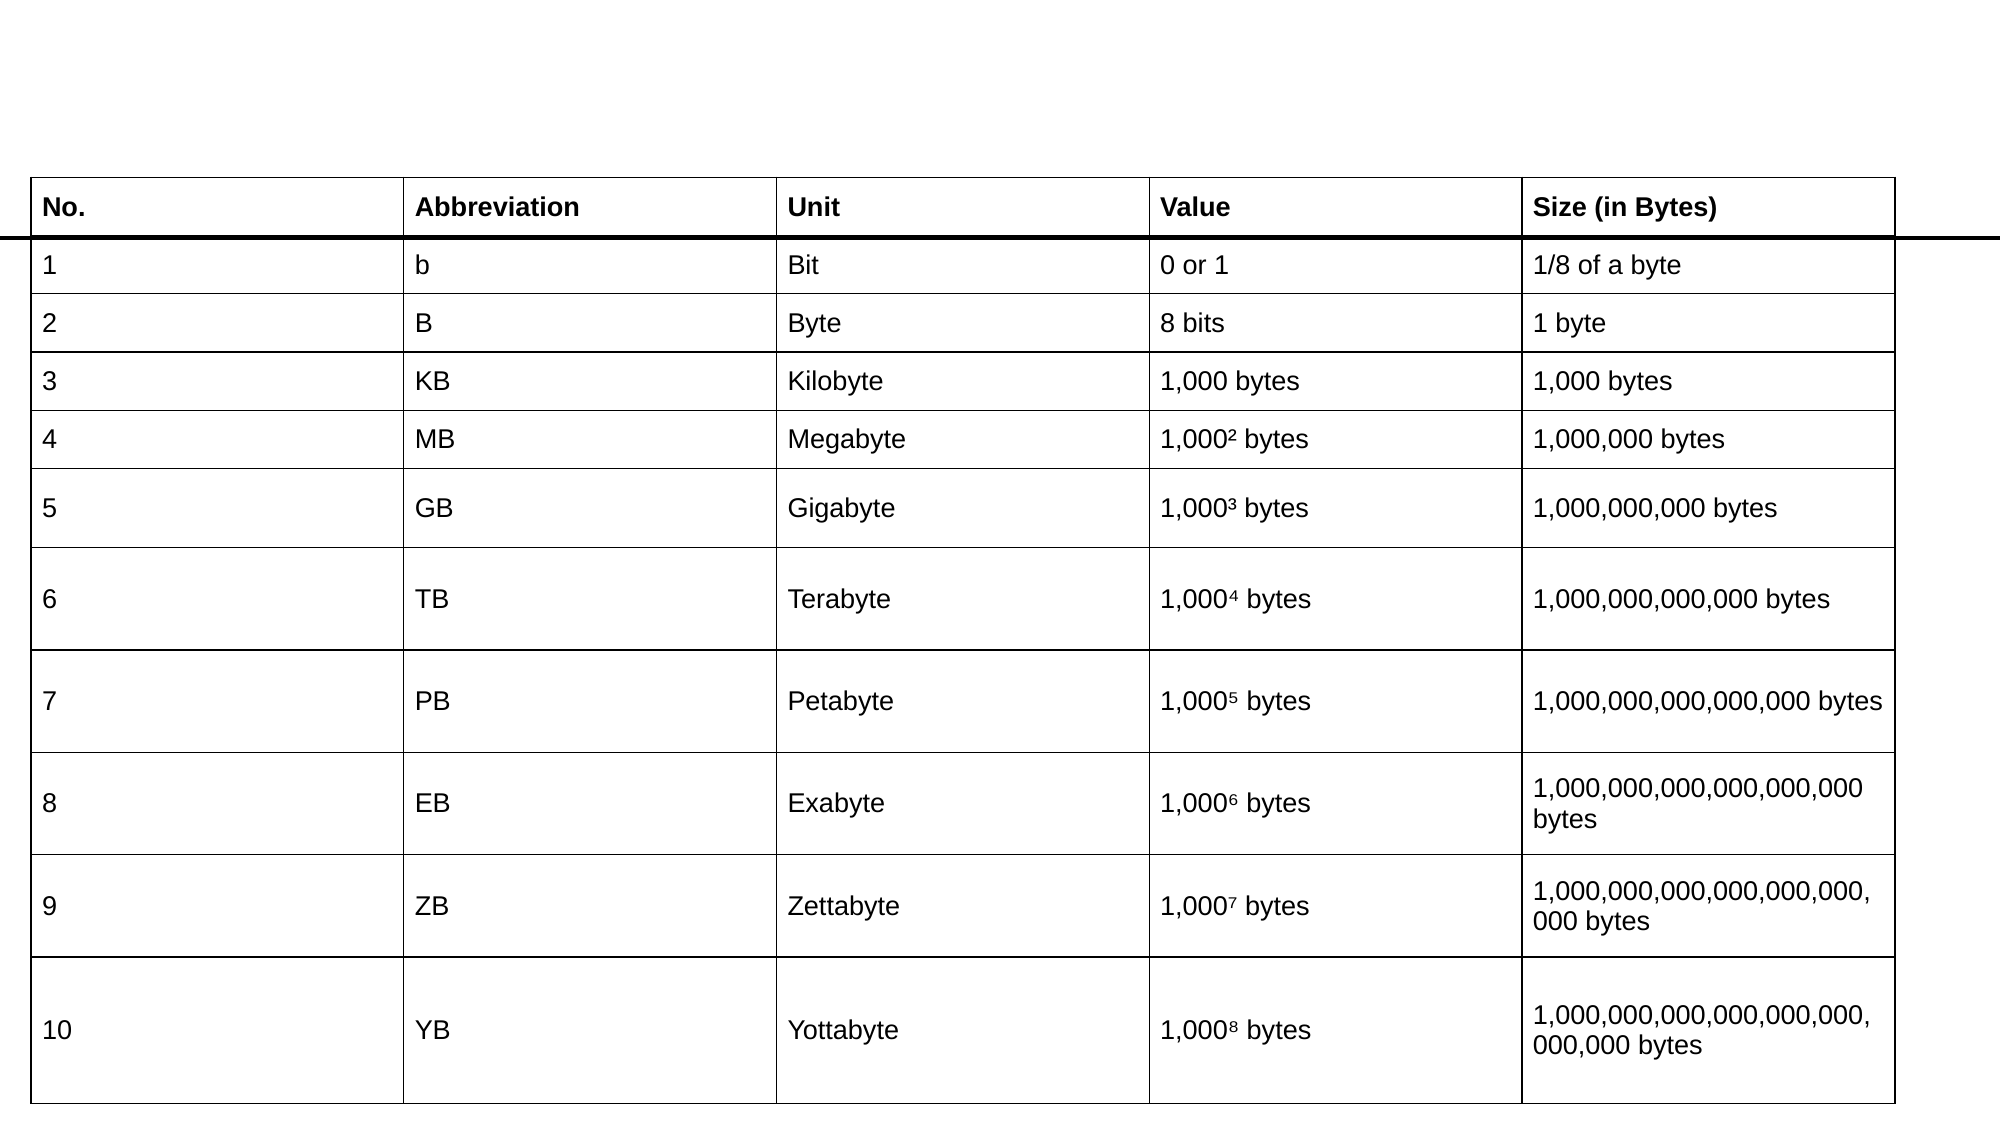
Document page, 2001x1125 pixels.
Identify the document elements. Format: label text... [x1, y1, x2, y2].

table_cell 1,000,000,000,000,000 bytes [1523, 651, 1894, 752]
table_cell 1,000² bytes [1150, 420, 1521, 468]
table_cell Yottabyte [777, 958, 1149, 1103]
table_cell 1,000⁷ bytes [1150, 855, 1521, 956]
table_cell 1,000,000,000,000,000,000 bytes [1523, 753, 1894, 854]
table_cell 1 [32, 240, 403, 293]
table_cell 5 [32, 469, 403, 547]
table_cell Petabyte [777, 651, 1149, 752]
table_header No. [32, 178, 403, 235]
table_cell 1,000⁴ bytes [1150, 548, 1521, 649]
table_cell Byte [777, 294, 1149, 329]
table_cell 9 [32, 855, 403, 956]
table_cell 1,000,000,000,000,000,000,000 bytes [1523, 855, 1894, 956]
table_cell Exabyte [777, 753, 1149, 854]
table_cell 4 [32, 411, 403, 468]
table_cell 1,000⁸ bytes [1150, 958, 1521, 1103]
table_cell ZB [404, 855, 776, 956]
table_cell Gigabyte [777, 469, 1149, 547]
table_cell 10 [32, 958, 403, 1103]
table_cell 1,000,000,000,000 bytes [1523, 548, 1894, 649]
table_cell MB [404, 420, 776, 468]
text_box [0, 236, 2000, 240]
table_header Unit [777, 178, 1149, 235]
table_cell 2 [32, 294, 403, 351]
table_cell 1,000⁶ bytes [1150, 753, 1521, 854]
table_cell YB [404, 958, 776, 1103]
table_cell b [404, 240, 776, 293]
table_cell 1/8 of a byte [1523, 240, 1894, 293]
table_header Value [1150, 178, 1521, 235]
table_cell Bit [777, 240, 1149, 293]
table_cell TB [404, 548, 776, 649]
table_cell Megabyte [777, 420, 1149, 468]
table_cell B [404, 294, 776, 329]
table_cell 0 or 1 [1150, 240, 1521, 293]
table_cell 1,000⁵ bytes [1150, 651, 1521, 752]
table_cell 1 byte [1523, 294, 1894, 329]
table_header Size (in Bytes) [1523, 178, 1894, 235]
table_cell Zettabyte [777, 855, 1149, 956]
table_cell Terabyte [777, 548, 1149, 649]
table_cell GB [404, 469, 776, 547]
table_cell 7 [32, 651, 403, 752]
table_cell 8 bits [1150, 294, 1521, 329]
table_cell 1,000,000,000,000,000,000,000,000 bytes [1523, 958, 1894, 1103]
text_box [327, 329, 2000, 420]
table_cell 8 [32, 753, 403, 854]
table_cell EB [404, 753, 776, 854]
table_cell PB [404, 651, 776, 752]
table_cell 6 [32, 548, 403, 649]
table_header Abbreviation [404, 178, 776, 235]
table_cell 1,000,000,000 bytes [1523, 469, 1894, 547]
table_cell 1,000³ bytes [1150, 469, 1521, 547]
table_cell 3 [32, 353, 327, 410]
table_cell 1,000,000 bytes [1523, 420, 1894, 468]
